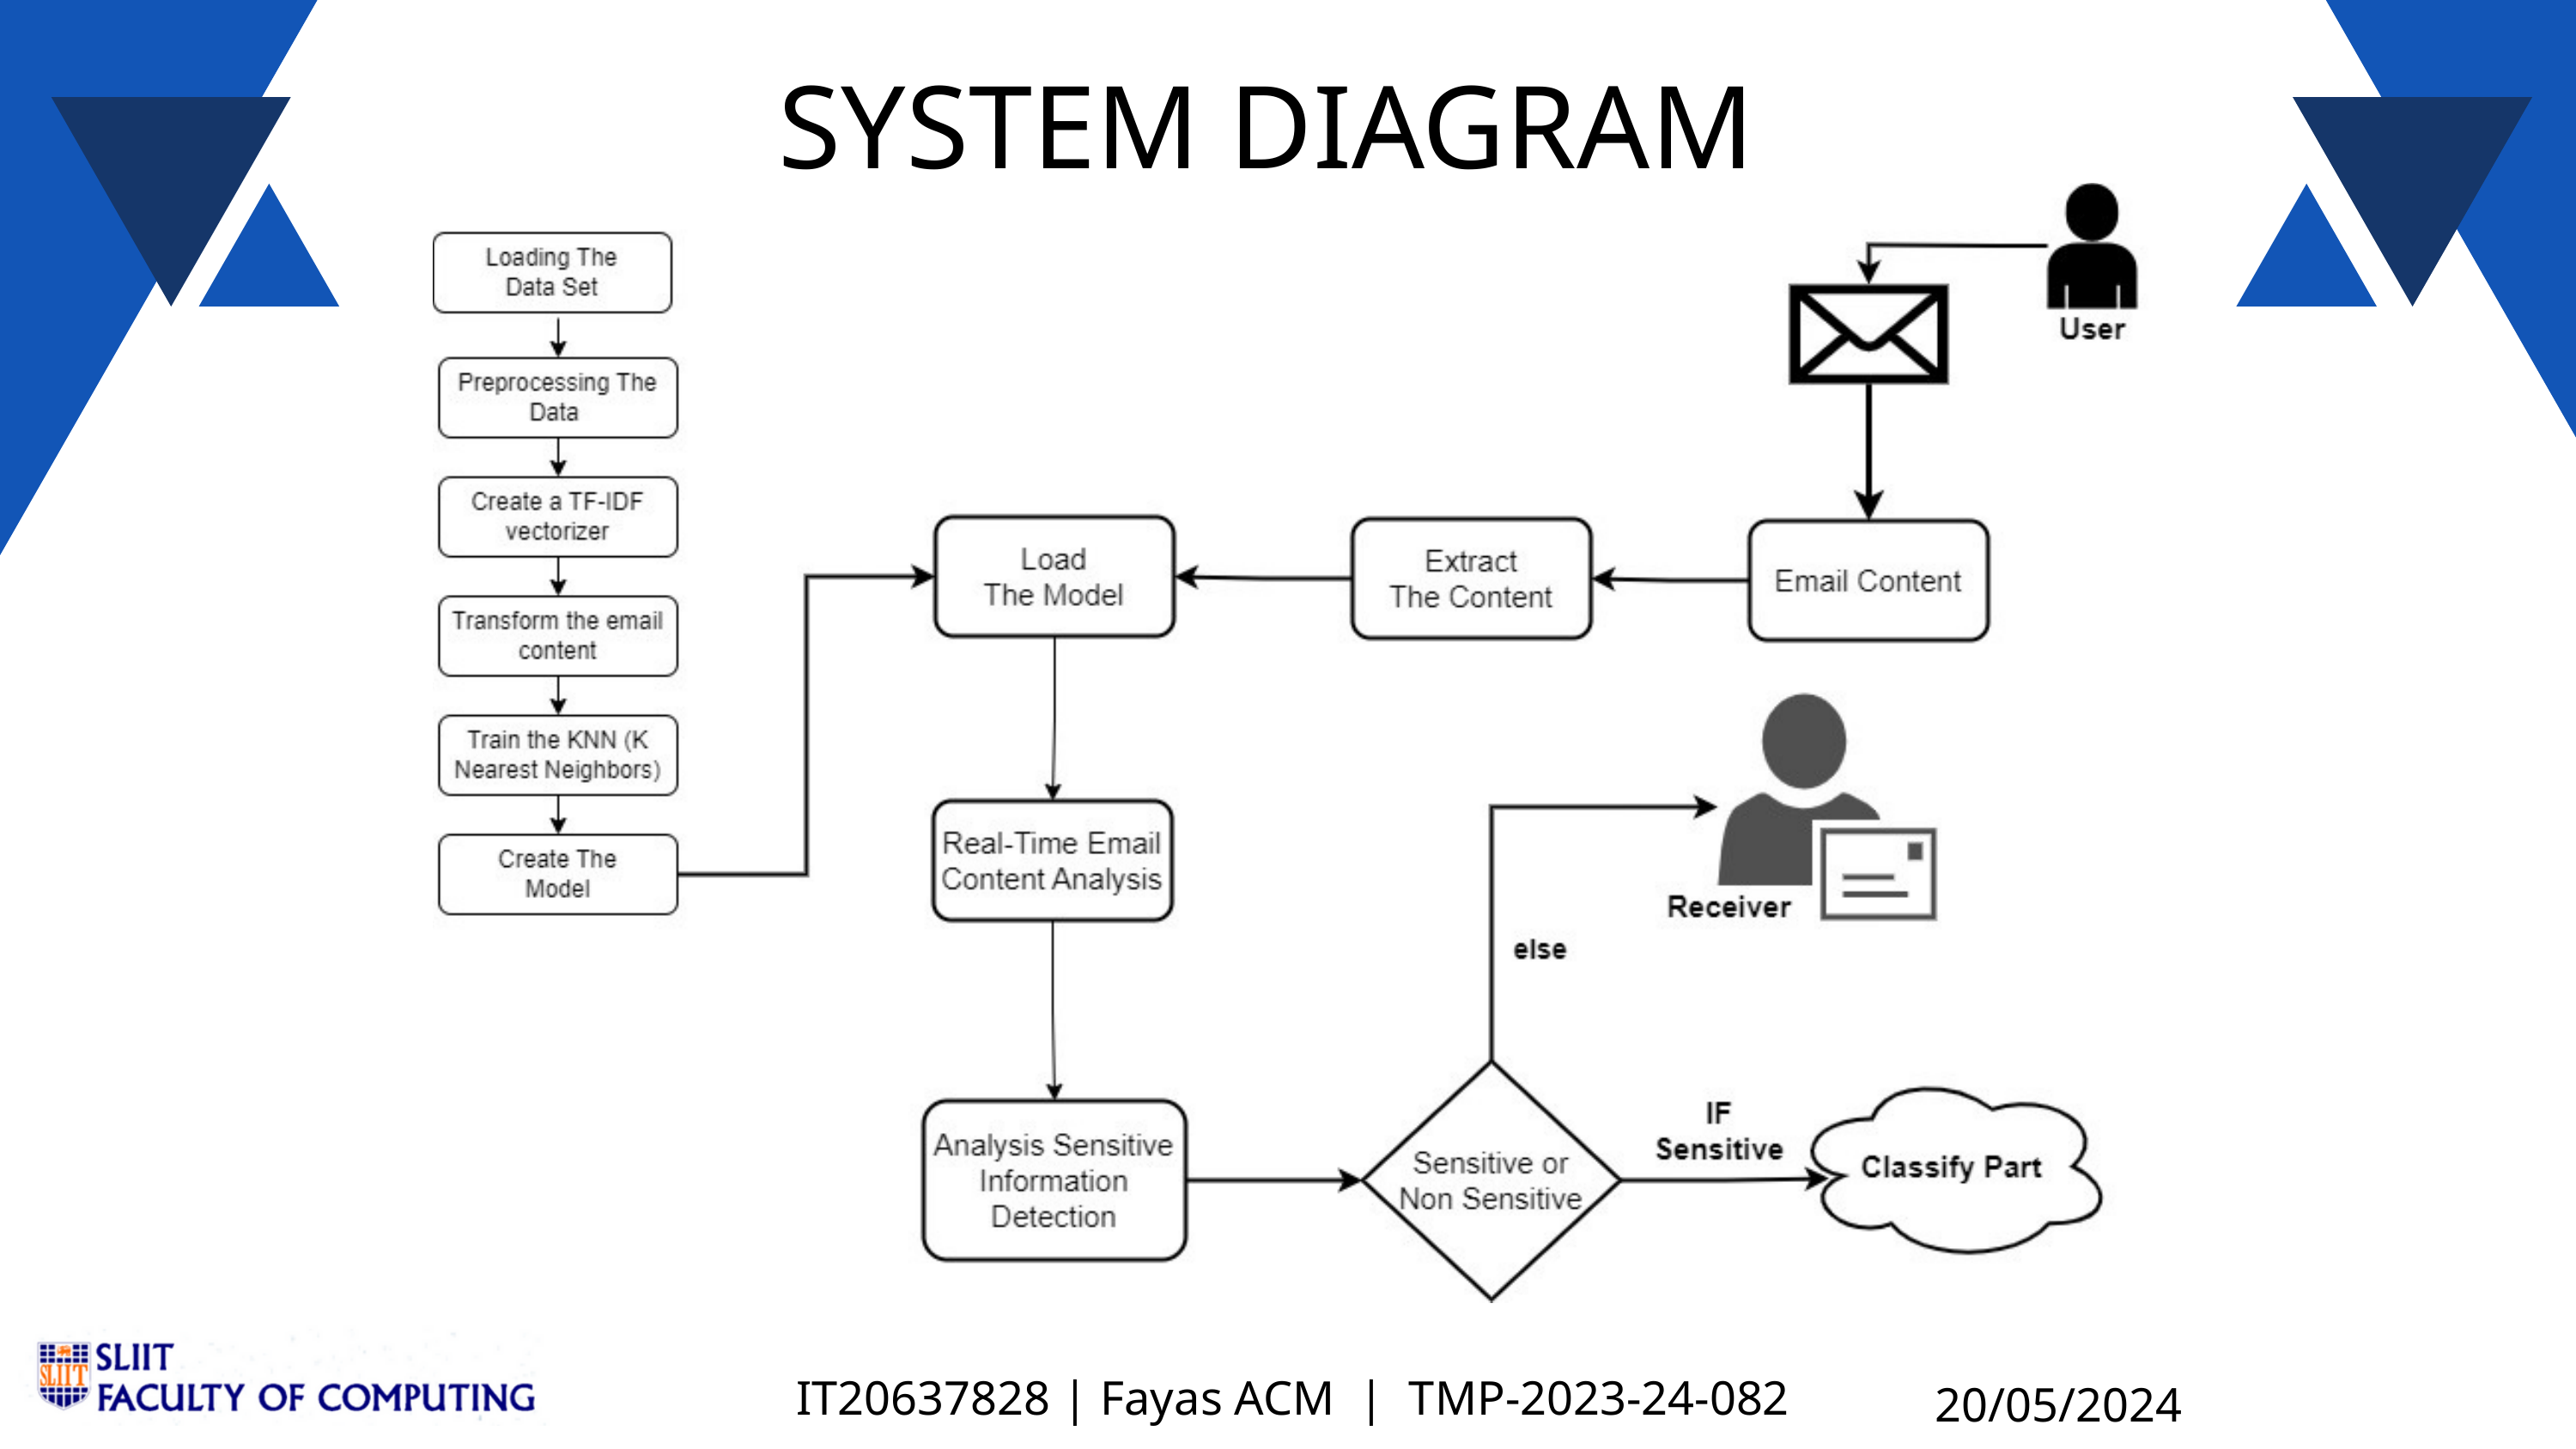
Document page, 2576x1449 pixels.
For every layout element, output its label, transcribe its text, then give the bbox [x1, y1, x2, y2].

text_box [2292, 96, 2533, 307]
text_box IT20637828 | Fayas ACM | TMP-2023-24-082 [687, 1359, 1899, 1425]
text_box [2236, 183, 2378, 307]
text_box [2193, 0, 2576, 521]
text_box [51, 96, 291, 307]
text_box [433, 183, 2154, 1303]
text_box SYSTEM DIAGRAM [659, 55, 1874, 288]
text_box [0, 0, 430, 555]
text_box [18, 1319, 557, 1426]
text_box 20/05/2024 [1912, 1366, 2206, 1432]
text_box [198, 183, 340, 307]
